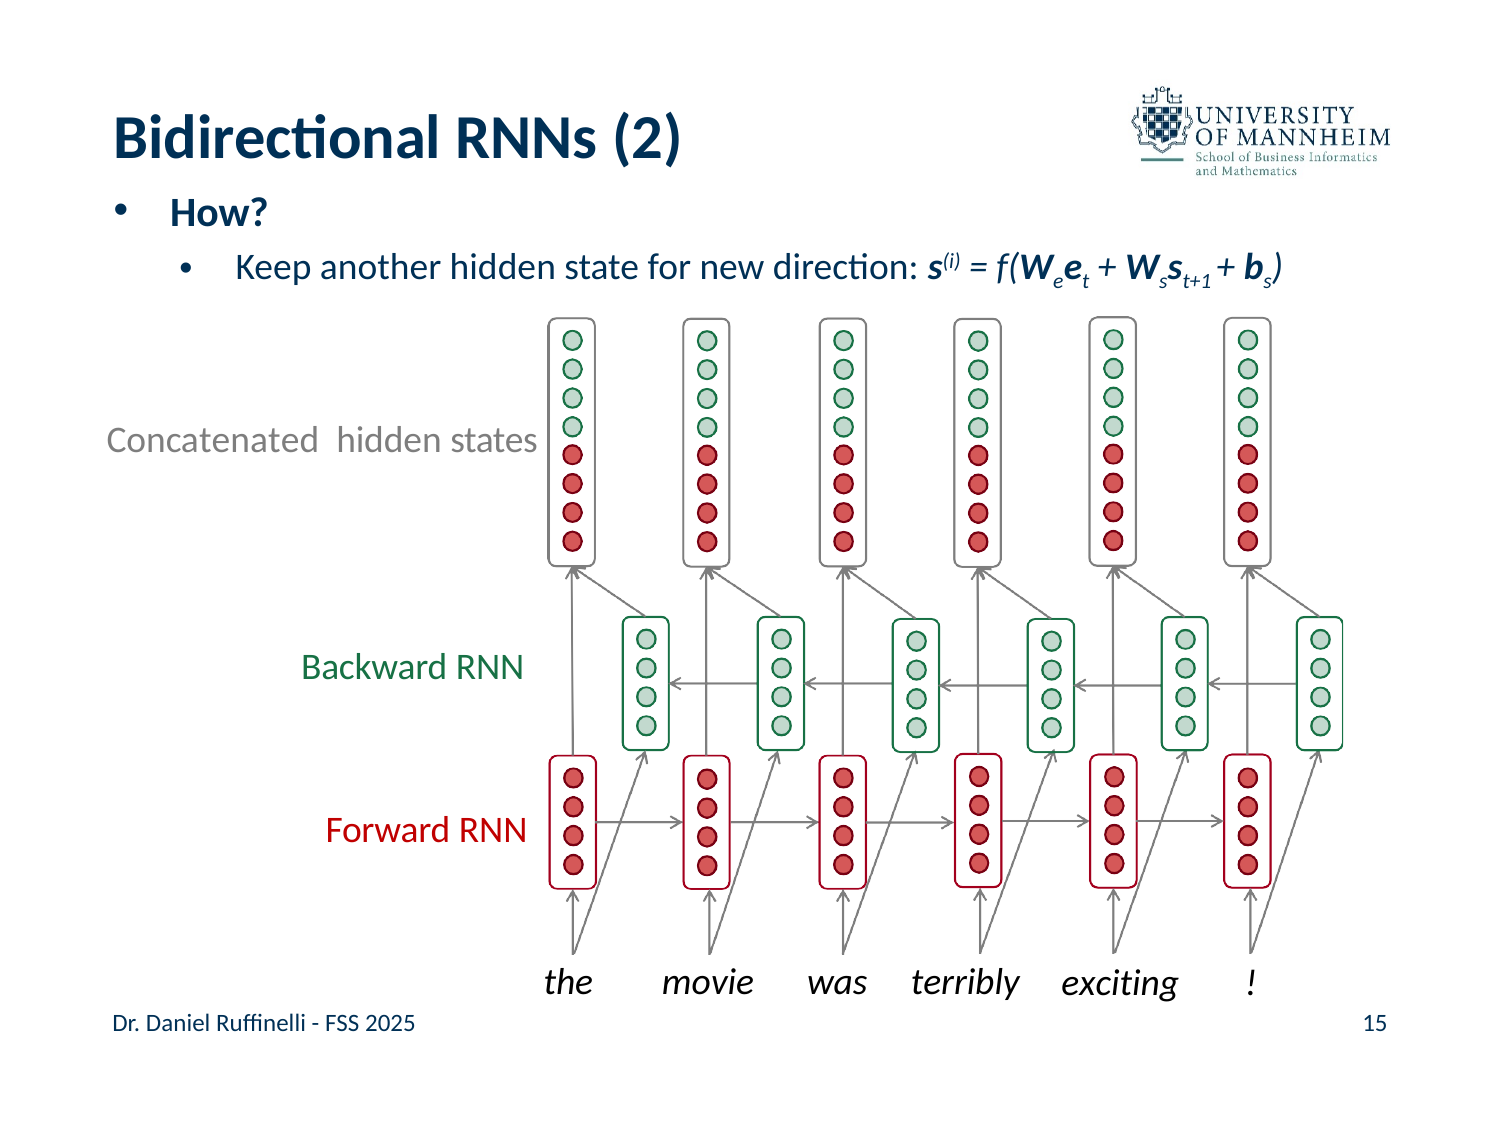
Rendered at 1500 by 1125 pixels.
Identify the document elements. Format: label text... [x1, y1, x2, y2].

text_box the [541, 954, 609, 1002]
text_box Concatenated hidden states [104, 412, 541, 460]
list How? Keep another hidden state for new direction: s(i) = f(Weet + Wsst+1 + bs) [113, 184, 1398, 995]
text_box Forward RNN [323, 803, 542, 851]
title Bidirectional RNNs (2) [113, 95, 1124, 169]
text_box Backward RNN [298, 639, 536, 687]
slide_number 15 [1214, 1006, 1388, 1036]
picture [1095, 57, 1426, 211]
text_box ! [1242, 956, 1260, 1004]
text_box terribly [908, 955, 1054, 1002]
footer Dr. Daniel Ruffinelli - FSS 2025 [112, 1006, 588, 1036]
text_box [547, 316, 1344, 955]
text_box movie [659, 955, 781, 1002]
text_box was [804, 955, 886, 1002]
text_box exciting [1059, 956, 1226, 1004]
